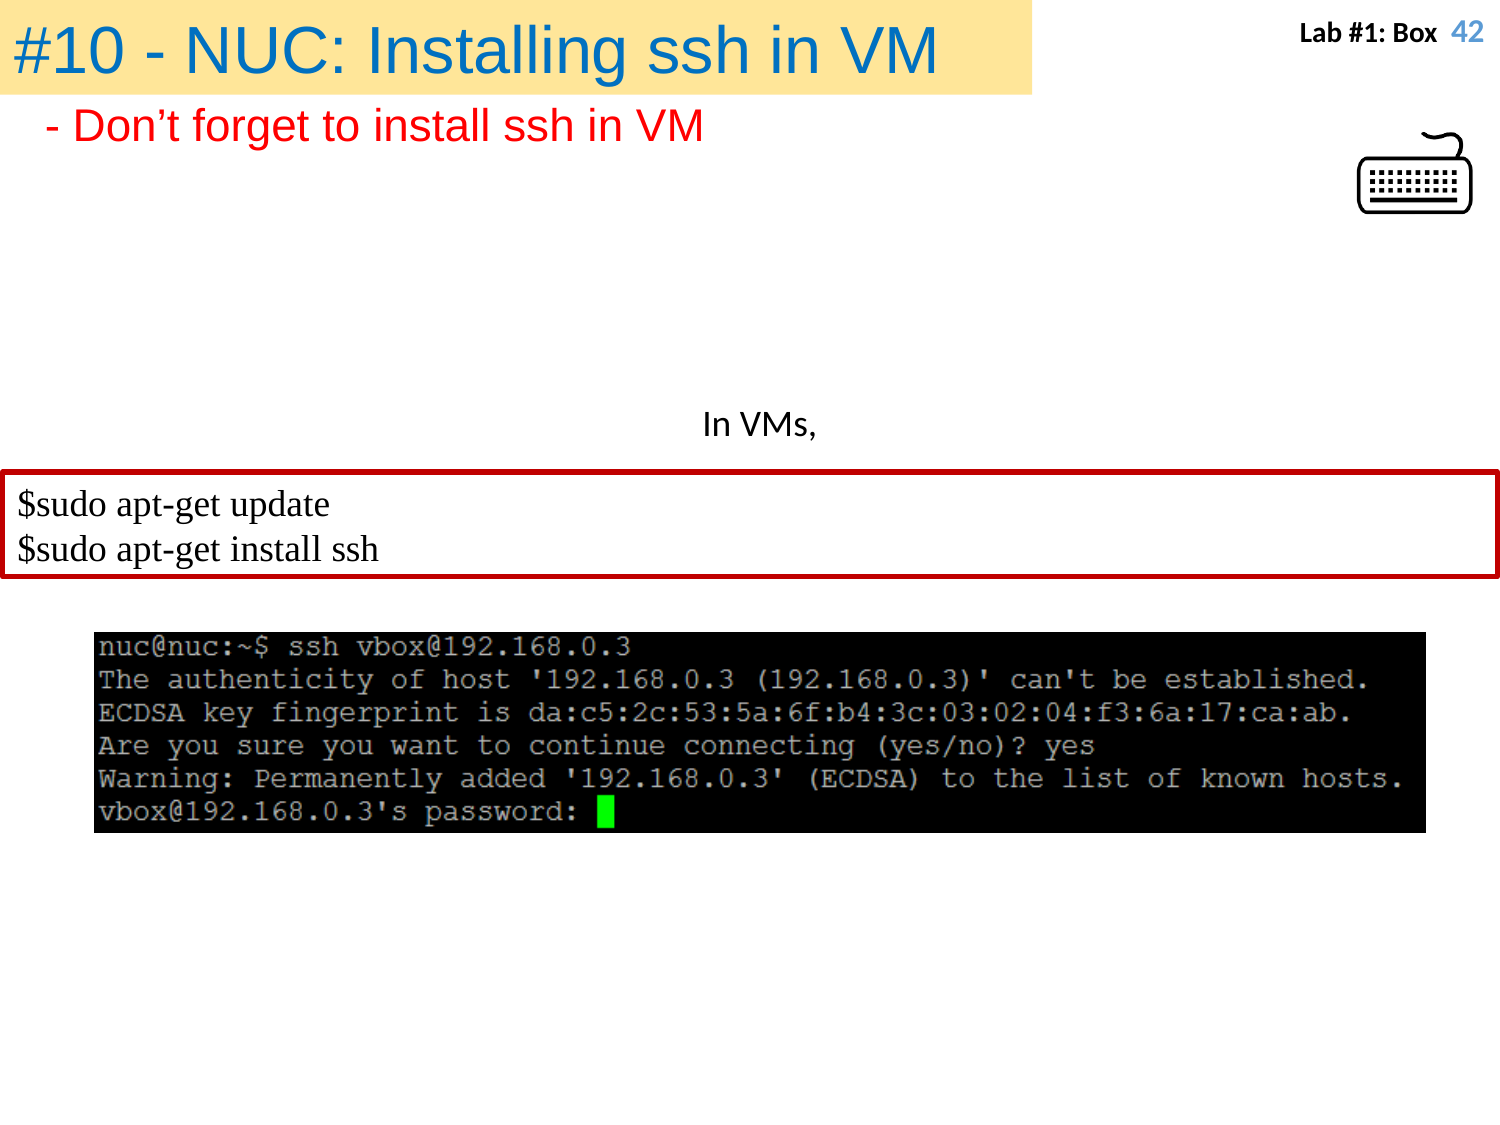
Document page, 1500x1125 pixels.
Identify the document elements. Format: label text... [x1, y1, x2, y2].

text_box In VMs, [157, 391, 1362, 452]
slide_number Lab #1: Box 42 [1162, 0, 1500, 60]
picture [94, 632, 1426, 833]
text_box #10 - NUC: Installing ssh in VM [0, 0, 1033, 95]
text_box $sudo apt-get update $sudo apt-get install ssh [2, 471, 1498, 577]
picture [1327, 89, 1500, 262]
text_box - Don’t forget to install ssh in VM [30, 88, 721, 159]
